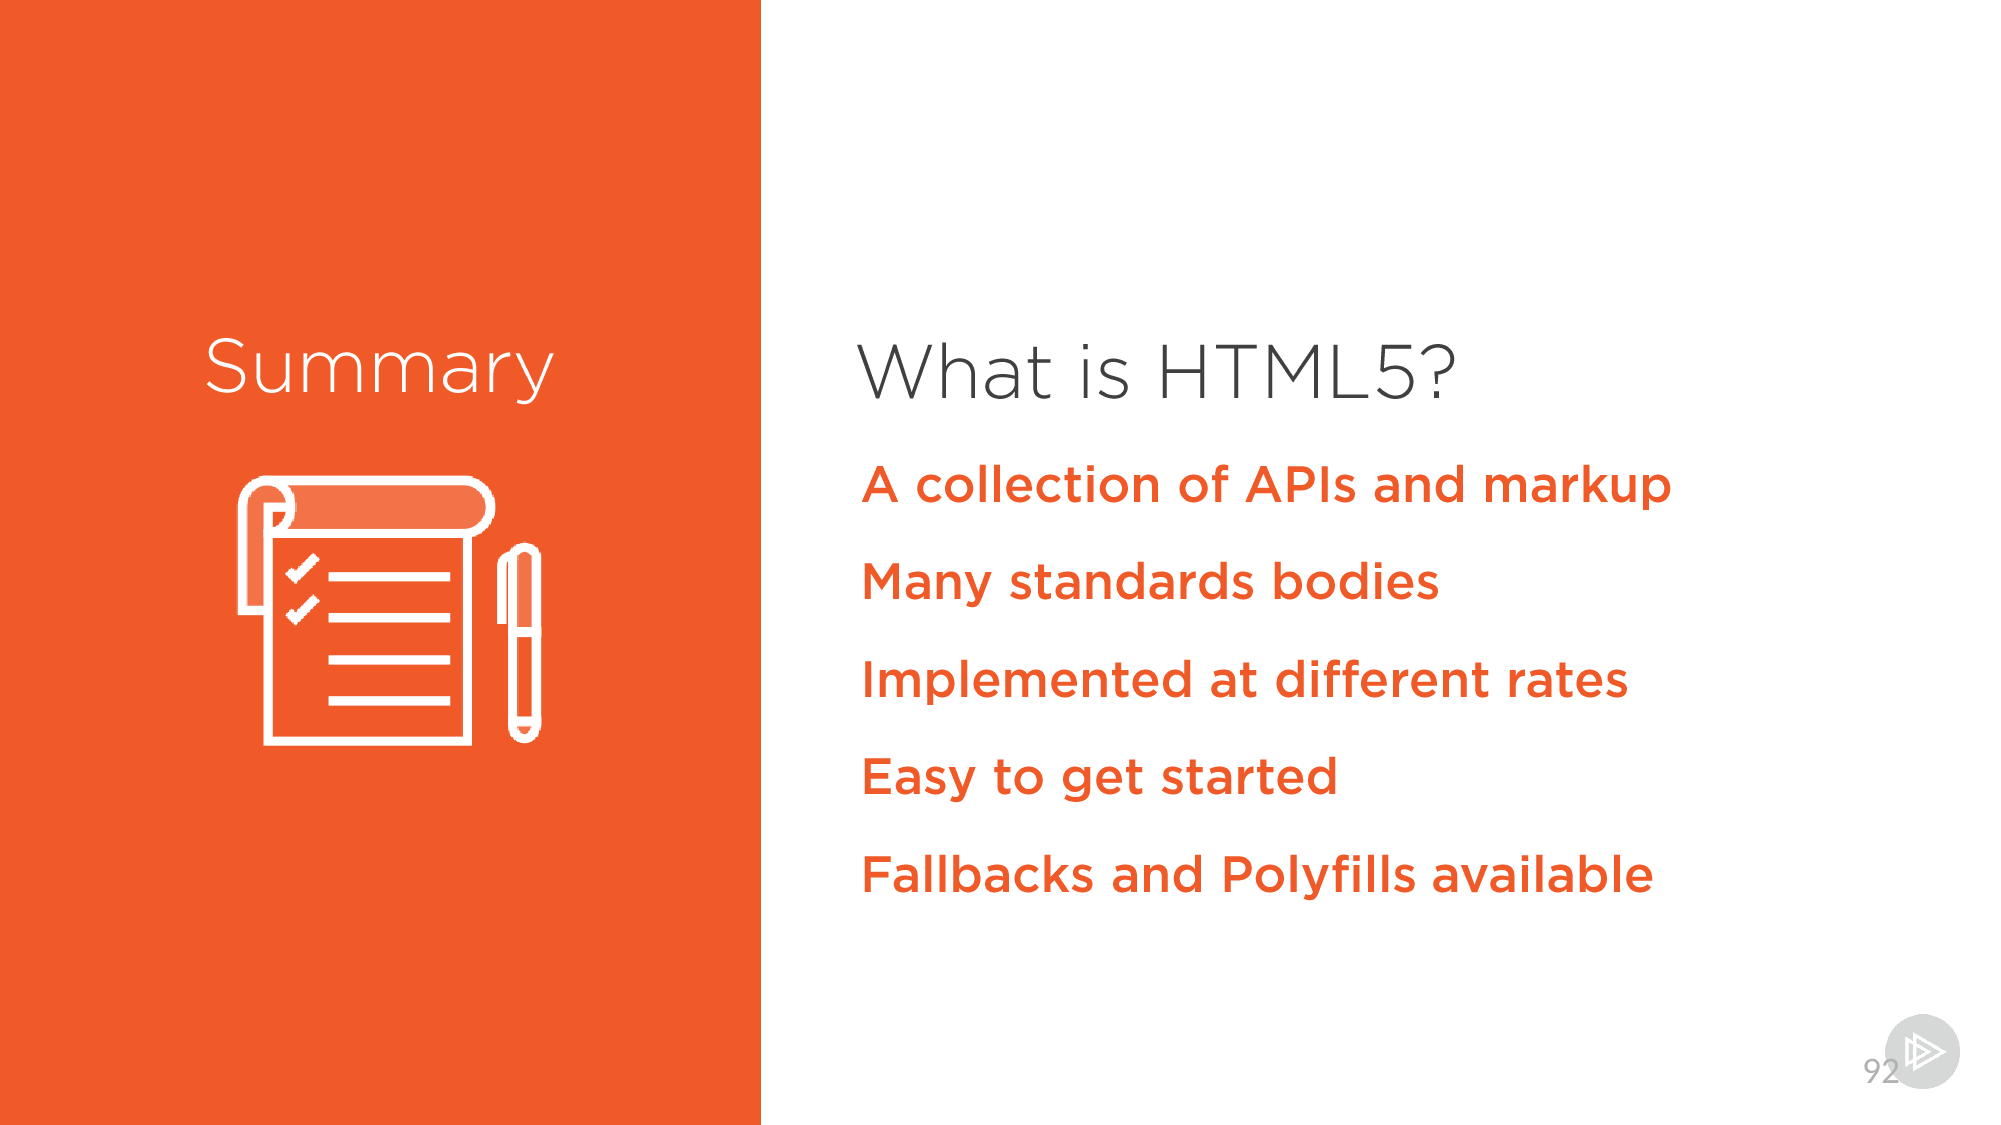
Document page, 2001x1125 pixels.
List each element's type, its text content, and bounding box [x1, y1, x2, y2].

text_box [860, 843, 1679, 904]
picture [1885, 1014, 1960, 1089]
slide_number 92 [1440, 1046, 1900, 1103]
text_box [0, 0, 761, 1125]
picture [860, 648, 1656, 709]
picture [860, 452, 1699, 514]
picture [860, 745, 1364, 807]
picture [860, 550, 1468, 612]
picture [853, 324, 1501, 416]
